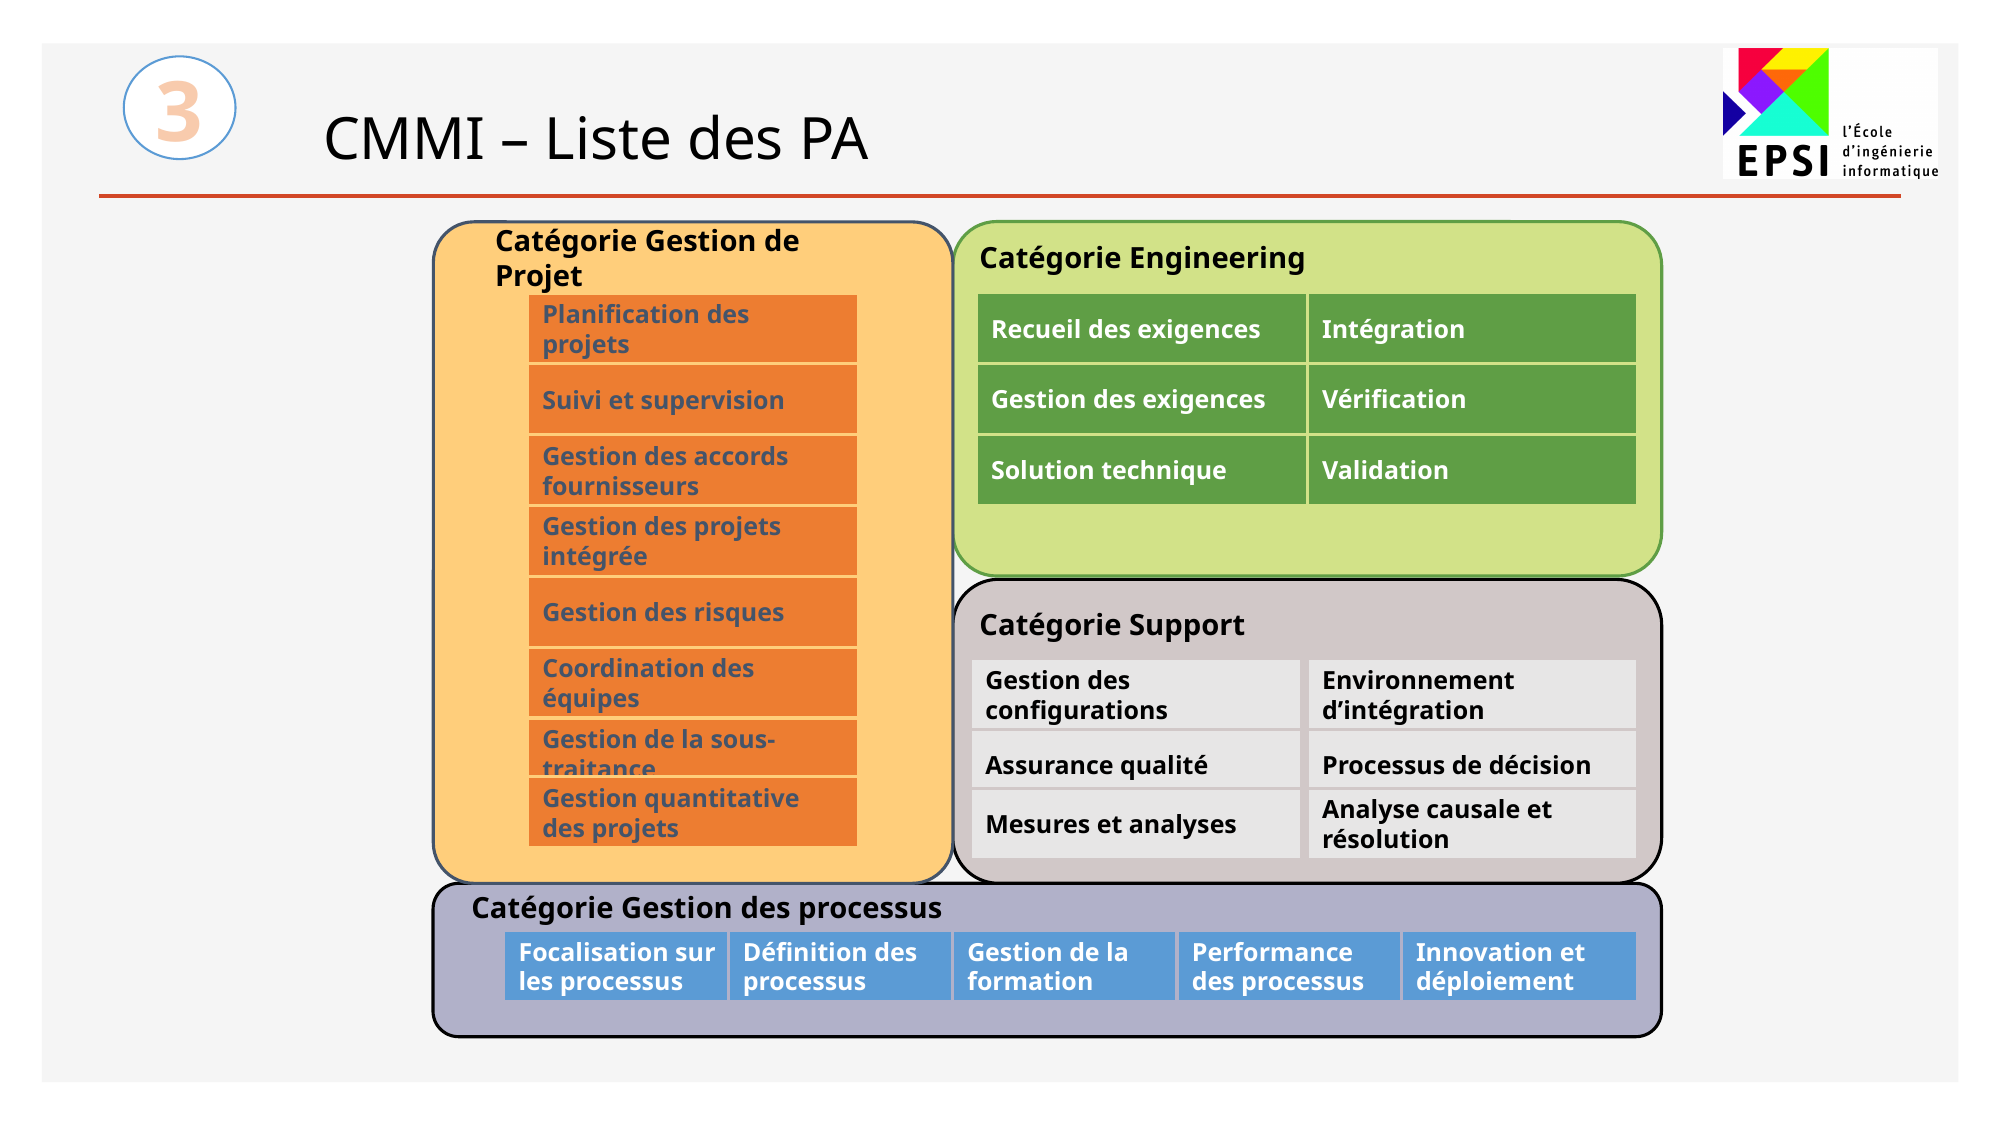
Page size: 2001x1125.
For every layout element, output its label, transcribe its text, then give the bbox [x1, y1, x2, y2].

text_box Analyse causale et résolution [1307, 788, 1638, 860]
text_box Solution technique [976, 434, 1307, 506]
text_box Environnement d’intégration [1307, 658, 1638, 729]
text_box Intégration [1307, 292, 1638, 363]
text_box Gestion des accords fournisseurs [527, 434, 859, 505]
text_box Gestion des projets intégrée [527, 505, 859, 576]
text_box Planification des projets [527, 293, 859, 363]
text_box Gestion de la formation [952, 930, 1177, 1002]
text_box Performance des processus [1177, 930, 1401, 1002]
text_box [432, 883, 1662, 1037]
text_box Gestion de la sous-traitance [527, 717, 859, 776]
text_box Validation [1307, 434, 1638, 506]
text_box [953, 595, 970, 847]
text_box Catégorie Gestion des processus [456, 847, 1000, 966]
text_box Gestion des configurations [970, 671, 1302, 729]
text_box Recueil des exigences [976, 293, 1307, 363]
text_box Définition des processus [728, 966, 952, 1002]
text_box Catégorie Engineering [964, 221, 1379, 293]
text_box 3 [122, 55, 237, 161]
text_box Processus de décision [1307, 729, 1638, 788]
text_box [1000, 579, 1662, 884]
picture [1723, 48, 1938, 179]
text_box [953, 221, 1662, 577]
text_box Assurance qualité [970, 729, 1302, 788]
text_box Suivi et supervision [527, 363, 859, 434]
title CMMI – Liste des PA [308, 73, 1214, 179]
text_box [859, 221, 953, 847]
text_box Catégorie Gestion de Projet [480, 221, 894, 293]
text_box Gestion des exigences [976, 363, 1307, 434]
text_box Mesures et analyses [970, 788, 1302, 860]
text_box Coordination des équipes [527, 647, 859, 717]
text_box Innovation et déploiement [1401, 930, 1638, 1002]
text_box Gestion quantitative des projets [527, 776, 859, 847]
text_box [433, 221, 527, 880]
text_box Focalisation sur les processus [503, 966, 728, 1002]
text_box Gestion des risques [527, 576, 859, 647]
text_box Catégorie Support [964, 576, 1509, 671]
text_box Vérification [1307, 363, 1638, 434]
